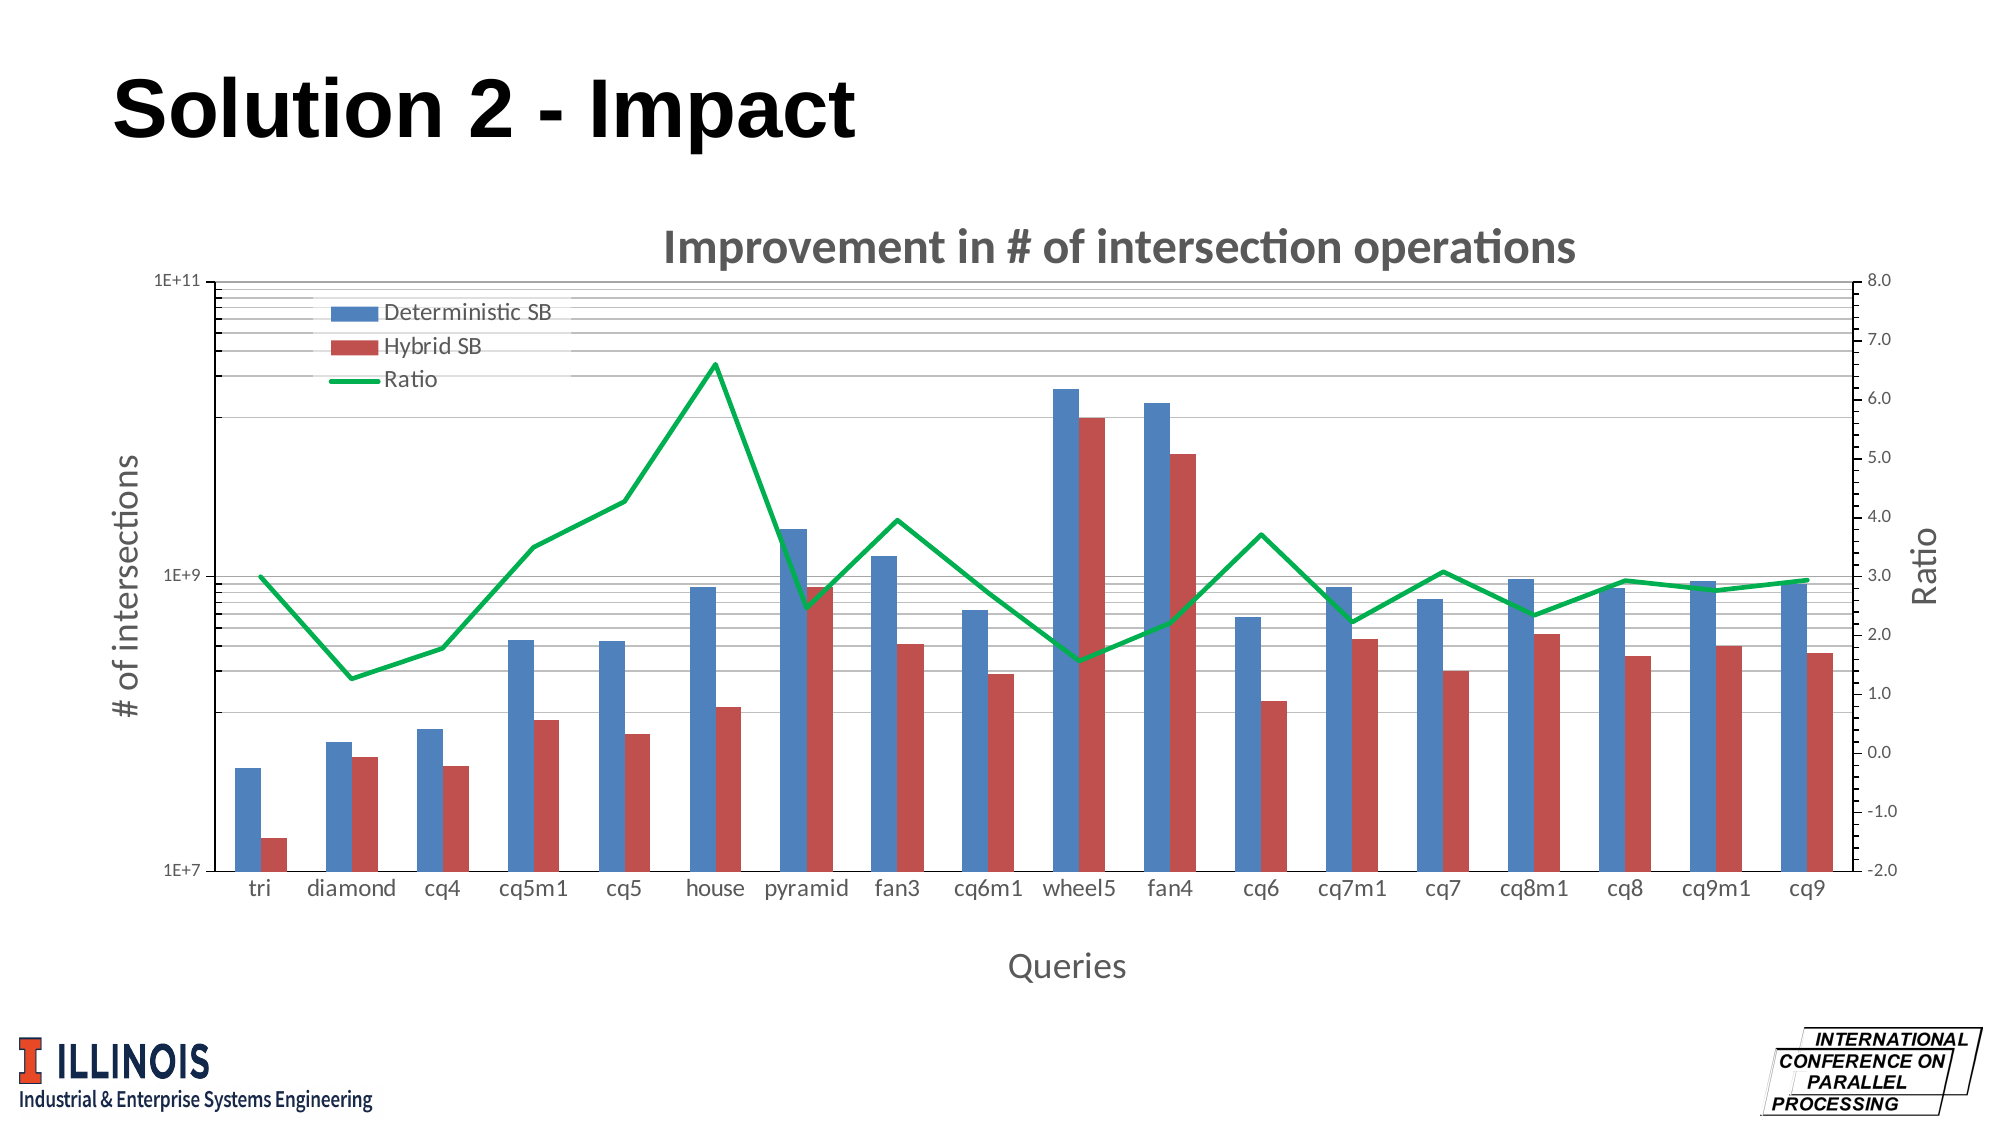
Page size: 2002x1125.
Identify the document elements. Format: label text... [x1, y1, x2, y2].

text_box Ratio [1915, 430, 1967, 695]
picture [19, 1037, 385, 1118]
picture [1760, 1027, 1983, 1118]
chart [98, 205, 1908, 1000]
title Solution 2 - Impact [97, 38, 1892, 170]
